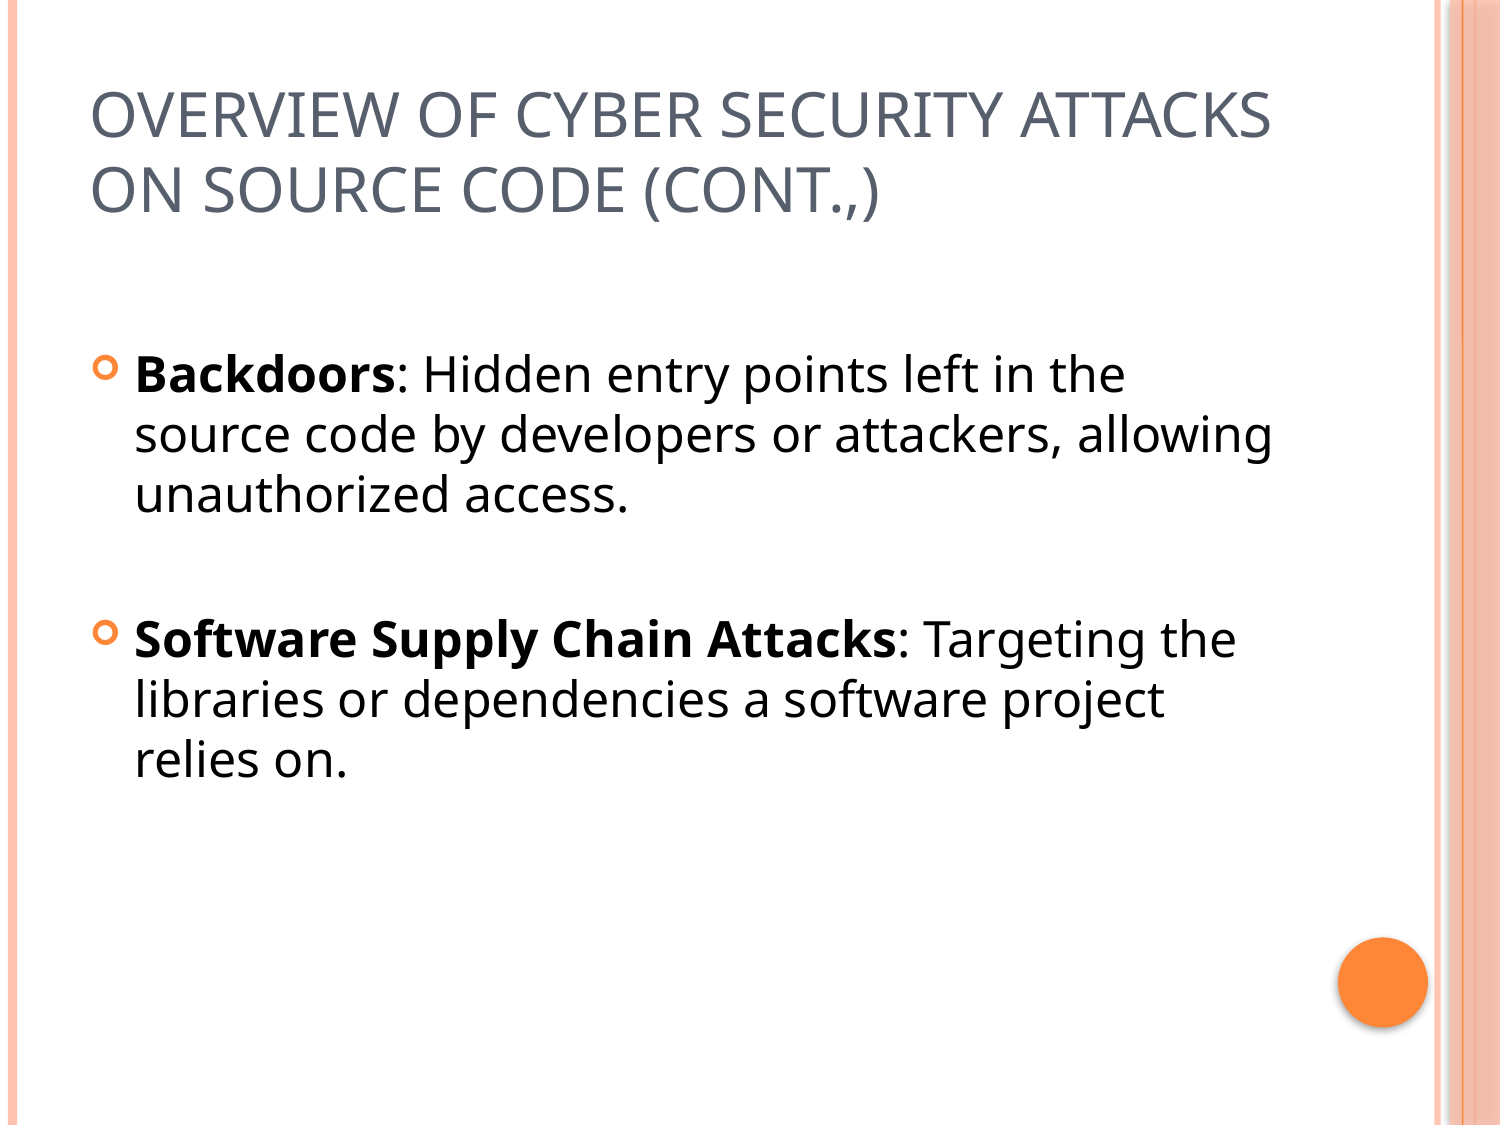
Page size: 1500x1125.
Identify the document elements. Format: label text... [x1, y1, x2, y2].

list Backdoors: Hidden entry points left in the source code by developers or attackers, allowing unauthorized access. Software Supply Chain Attacks: Targeting the libraries or dependencies a software project relies on. [75, 262, 1300, 1062]
title Overview of Cyber Security Attacks on Source Code (Cont.,) [75, 45, 1300, 233]
